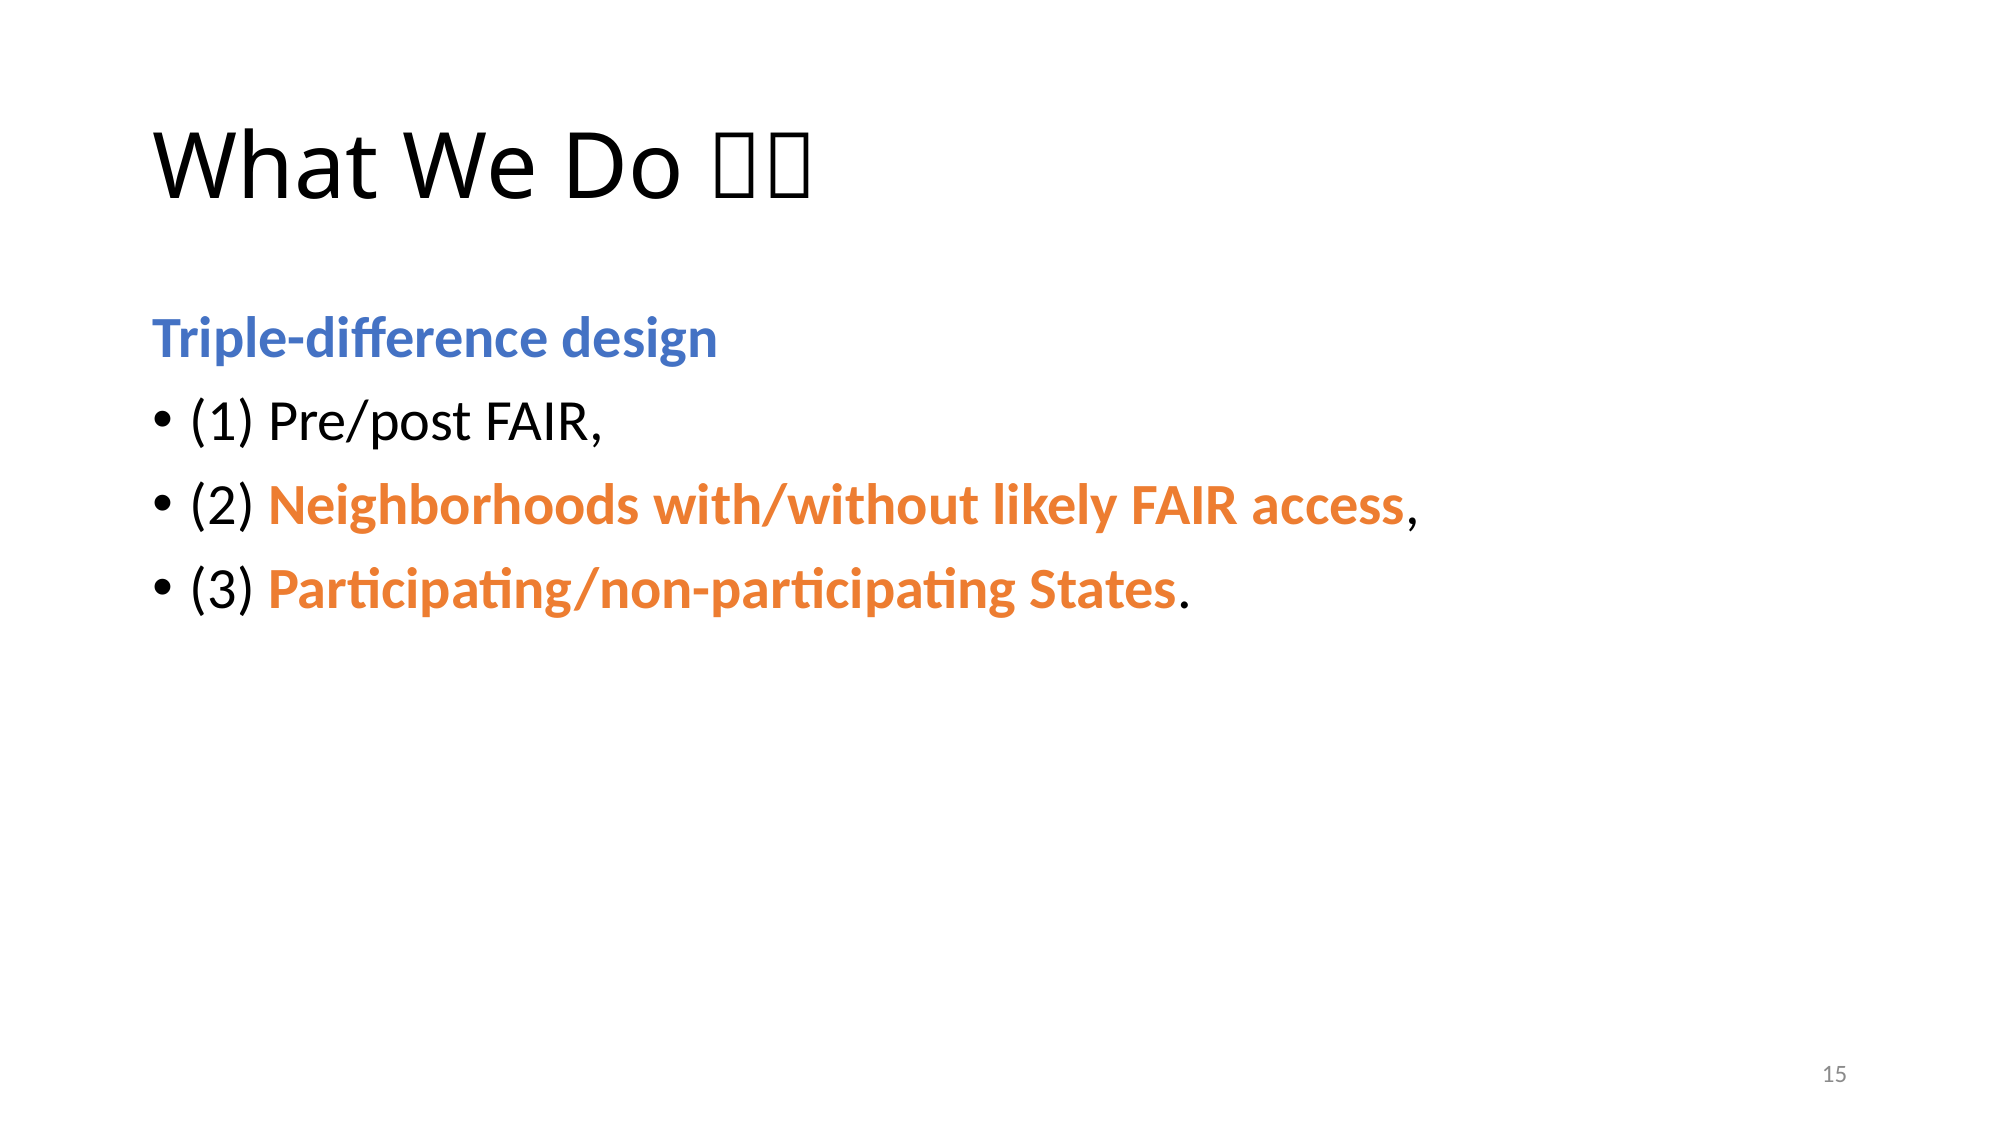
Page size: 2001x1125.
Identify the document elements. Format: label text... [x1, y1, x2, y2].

title What We Do 🔬🔎 [137, 59, 1863, 278]
slide_number 15 [1412, 1042, 1863, 1103]
list Triple-difference design (1) Pre/post FAIR, (2) Neighborhoods with/without likely FAIR access, (3) Participating/non-participating States. [137, 299, 1863, 1014]
